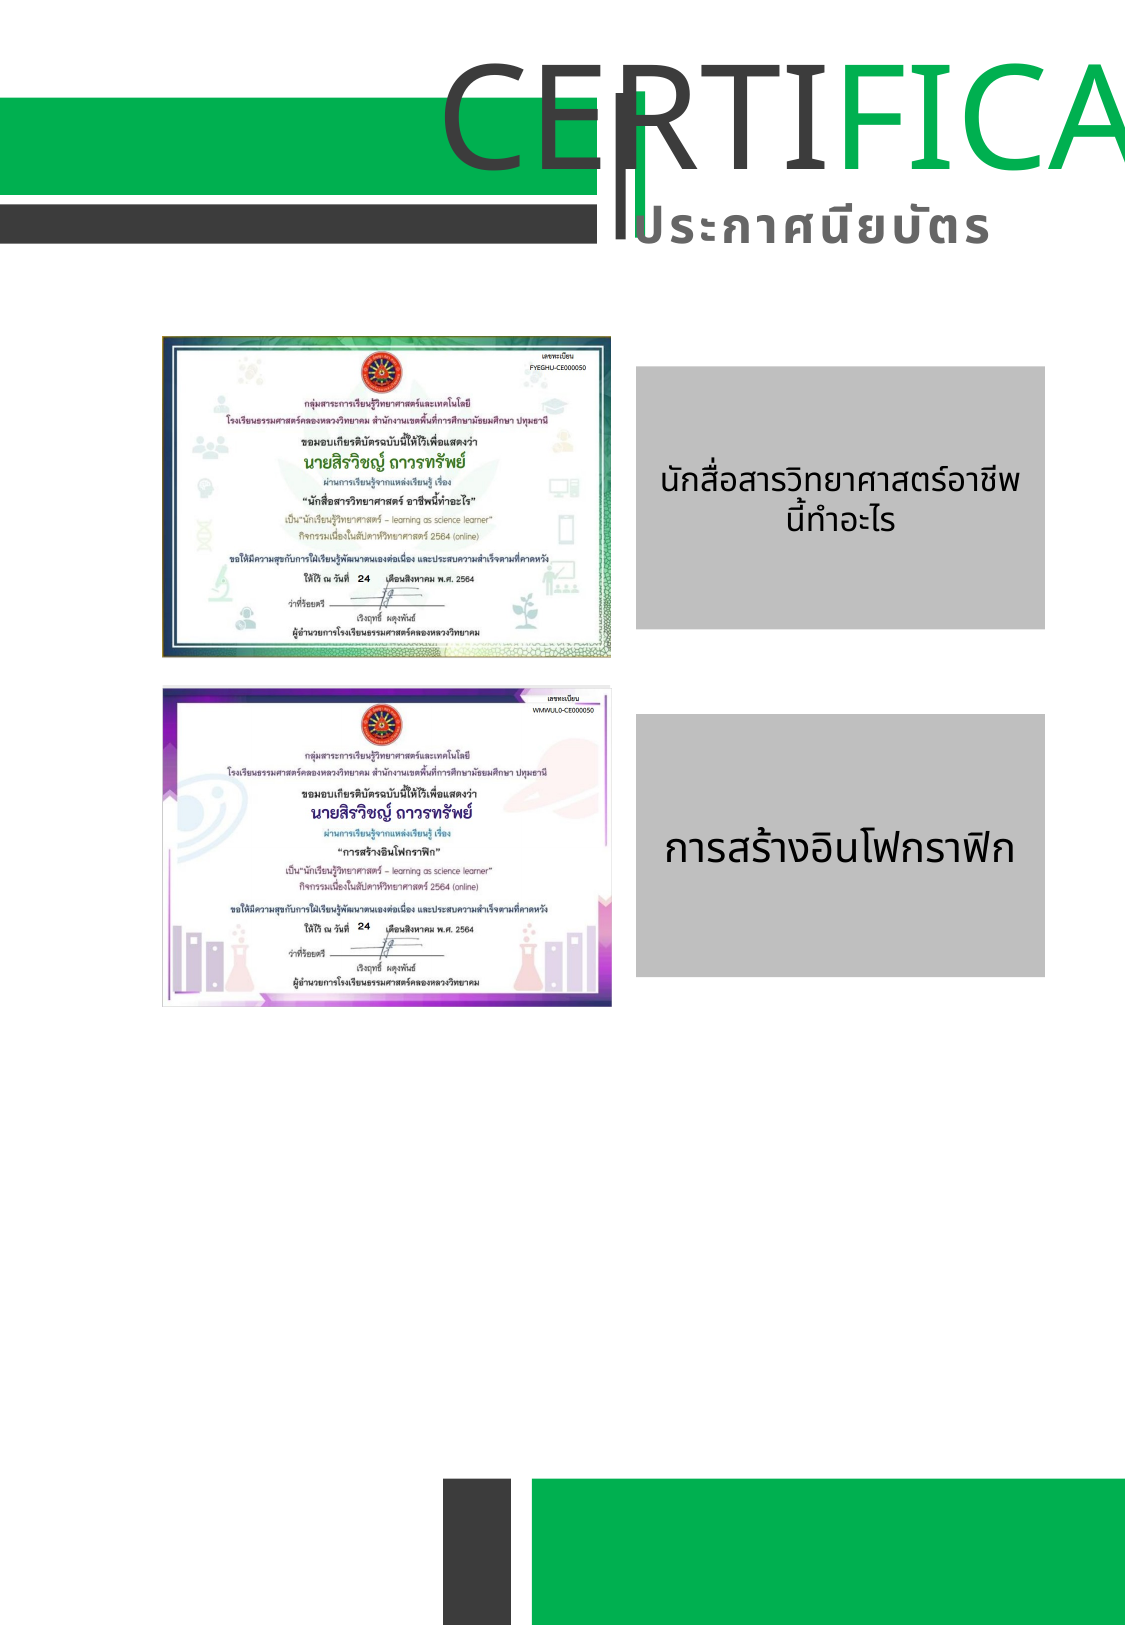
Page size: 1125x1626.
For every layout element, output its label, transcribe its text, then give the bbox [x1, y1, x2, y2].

text_box [0, 96, 422, 196]
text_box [443, 1478, 1125, 1625]
text_box [0, 203, 598, 245]
picture [162, 336, 611, 658]
text_box นักสื่อสารวิทยาศาสตร์อาชีพนี้ทำอะไร [635, 365, 1046, 630]
text_box [161, 684, 611, 1007]
text_box ประกาศนียบัตร [618, 186, 1006, 261]
picture [162, 688, 612, 1007]
text_box CERTIFICATE [422, 16, 1125, 206]
text_box การสร้างอินโฟกราฟิก [635, 713, 1046, 978]
